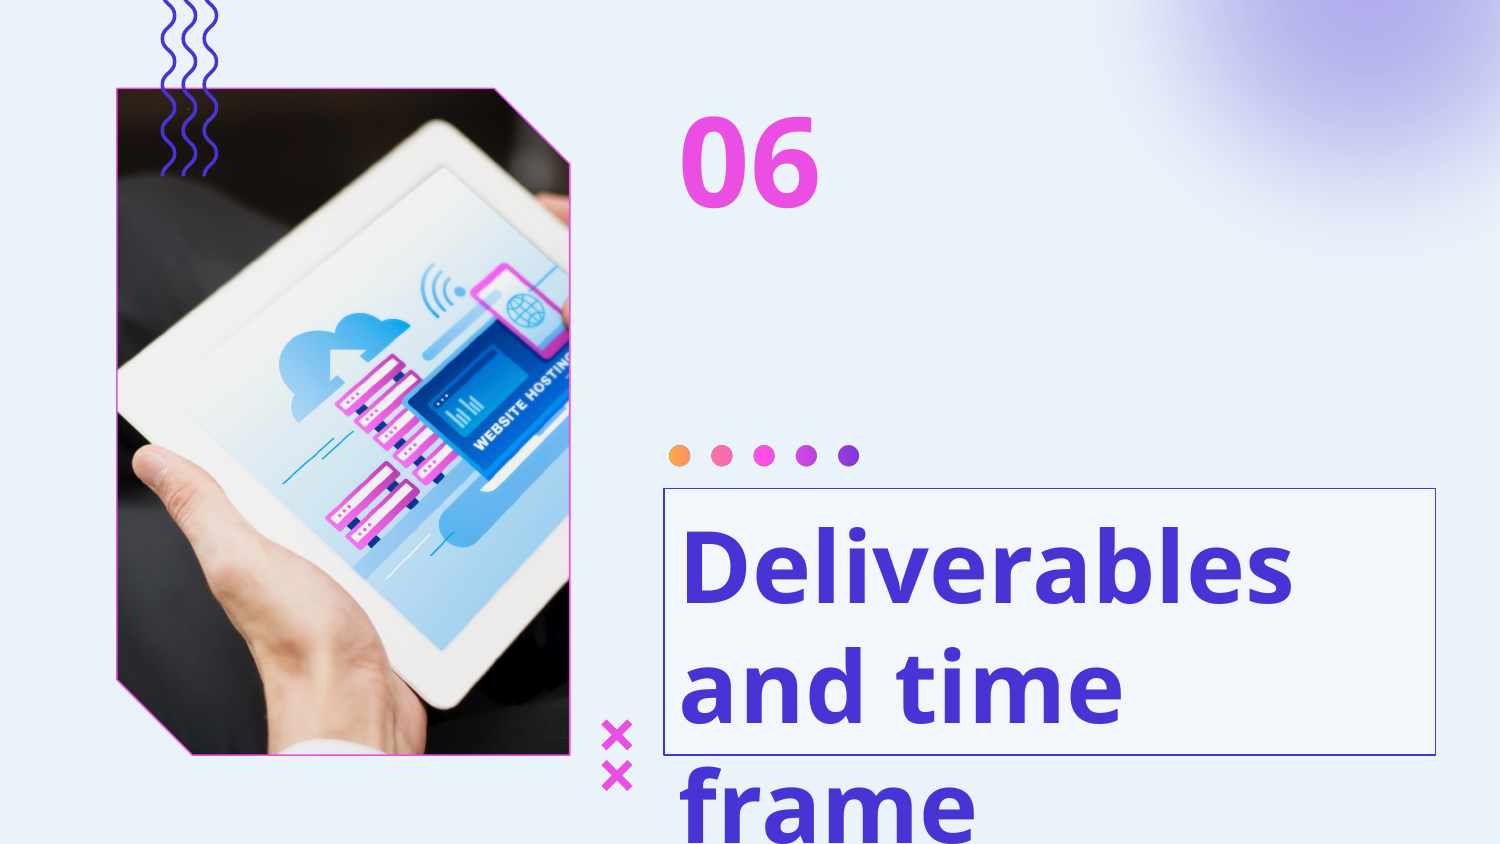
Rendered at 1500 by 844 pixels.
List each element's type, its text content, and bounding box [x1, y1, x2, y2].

picture [663, 440, 867, 473]
title 06 [663, 88, 906, 227]
picture [116, 88, 570, 756]
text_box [580, 739, 653, 771]
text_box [160, 0, 219, 177]
table_cell [1081, 0, 1500, 280]
title Deliverables and time frame [663, 488, 1436, 756]
